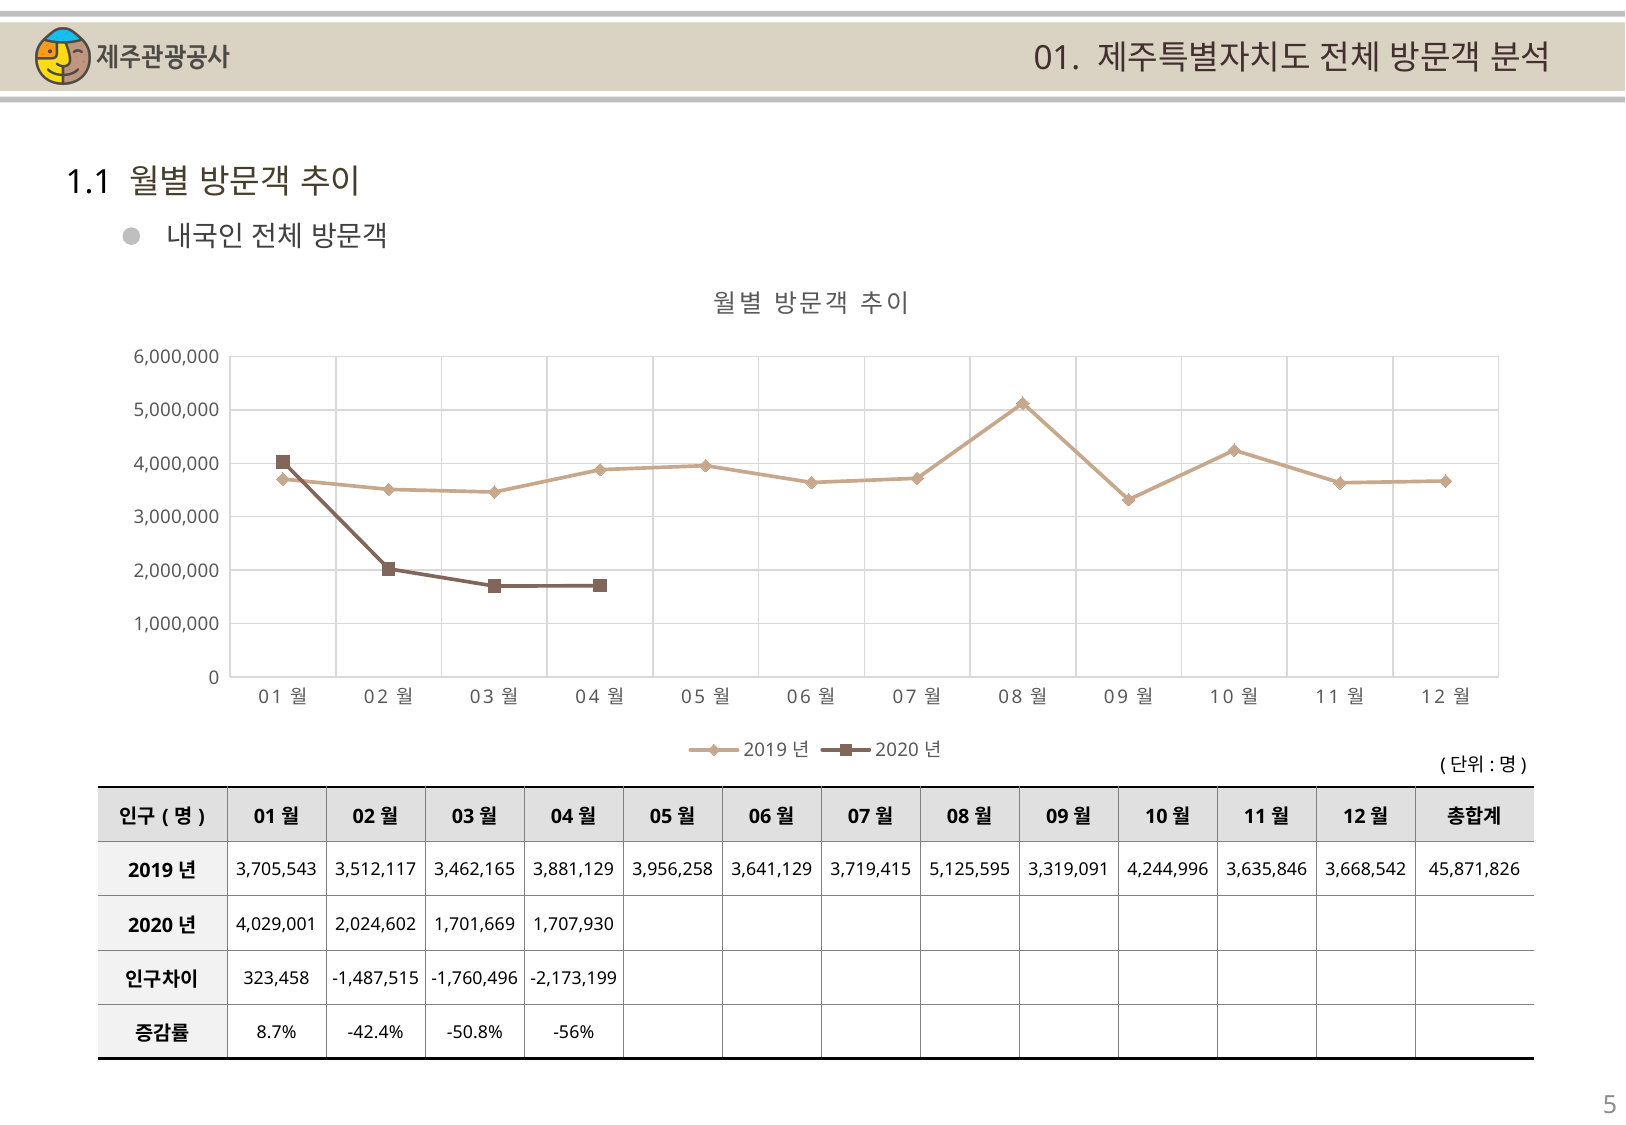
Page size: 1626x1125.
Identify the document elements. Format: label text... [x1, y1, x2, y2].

table_header 12월 [1317, 788, 1415, 841]
table_cell 1,701,669 [426, 896, 524, 950]
table_cell [1119, 1005, 1217, 1057]
chart [105, 262, 1528, 769]
table_cell [1317, 896, 1415, 950]
table_cell [1416, 951, 1534, 1004]
table_cell -1,487,515 [327, 951, 425, 1004]
table_cell 3,719,415 [822, 842, 920, 895]
text_box (단위:명) [1425, 745, 1542, 783]
table_cell 323,458 [228, 951, 326, 1004]
table_cell 2,024,602 [327, 896, 425, 950]
table_cell -2,173,199 [525, 951, 623, 1004]
table_cell -1,760,496 [426, 951, 524, 1004]
table_header 총합계 [1416, 788, 1534, 841]
table_cell -56% [525, 1005, 623, 1057]
table_cell -42.4% [327, 1005, 425, 1057]
table_cell 3,881,129 [525, 842, 623, 895]
table_cell [723, 1005, 821, 1057]
table_header 11월 [1218, 788, 1316, 841]
text_box 01. 제주특별자치도 전체 방문객 분석 [891, 28, 1595, 84]
table_cell 3,705,543 [228, 842, 326, 895]
text_box [121, 226, 141, 246]
picture [31, 26, 232, 87]
table_cell [1218, 896, 1316, 950]
table_cell 증감률 [98, 1005, 227, 1057]
table_cell 3,319,091 [1020, 842, 1118, 895]
table_cell 3,635,846 [1218, 842, 1316, 895]
table_cell [723, 951, 821, 1004]
table_header 02월 [327, 788, 425, 841]
table_cell 3,462,165 [426, 842, 524, 895]
table_cell [1020, 1005, 1118, 1057]
table_header 10월 [1119, 788, 1217, 841]
table_cell 45,871,826 [1416, 842, 1534, 895]
table_cell [1317, 951, 1415, 1004]
table_cell [1020, 896, 1118, 950]
text_box 내국인 전체 방문객 [151, 210, 404, 260]
table_cell 2020년 [98, 896, 227, 950]
table_cell 2019년 [98, 842, 227, 895]
table_cell 8.7% [228, 1005, 326, 1057]
table_cell 4,244,996 [1119, 842, 1217, 895]
table_header 08월 [921, 788, 1019, 841]
table_cell [624, 1005, 722, 1057]
table_cell 3,641,129 [723, 842, 821, 895]
table_cell [624, 896, 722, 950]
table_cell [1416, 1005, 1534, 1057]
table_cell -50.8% [426, 1005, 524, 1057]
table_header 03월 [426, 788, 524, 841]
table_cell 인구차이 [98, 951, 227, 1004]
table_cell [1218, 951, 1316, 1004]
table_cell 3,668,542 [1317, 842, 1415, 895]
table_cell [723, 896, 821, 950]
table_header 07월 [822, 788, 920, 841]
slide_number 5 [1251, 1063, 1618, 1123]
table_cell [624, 951, 722, 1004]
table_cell [822, 896, 920, 950]
table_cell 3,512,117 [327, 842, 425, 895]
table_cell [921, 1005, 1019, 1057]
table_cell [1020, 951, 1118, 1004]
table_cell [1416, 896, 1534, 950]
table_cell 1,707,930 [525, 896, 623, 950]
table_header 06월 [723, 788, 821, 841]
table_header 05월 [624, 788, 722, 841]
table_header 09월 [1020, 788, 1118, 841]
table_cell [921, 951, 1019, 1004]
table_cell [1119, 951, 1217, 1004]
table_cell 5,125,595 [921, 842, 1019, 895]
table_cell [921, 896, 1019, 950]
table_cell [822, 951, 920, 1004]
table_cell [1119, 896, 1217, 950]
table_header 인구(명) [98, 788, 227, 841]
table_cell 3,956,258 [624, 842, 722, 895]
table_cell 4,029,001 [228, 896, 326, 950]
text_box 1.1 월별 방문객 추이 [50, 152, 1144, 208]
table_cell [1218, 1005, 1316, 1057]
table_header 01월 [228, 788, 326, 841]
table_cell [1317, 1005, 1415, 1057]
table_cell [822, 1005, 920, 1057]
table_header 04월 [525, 788, 623, 841]
